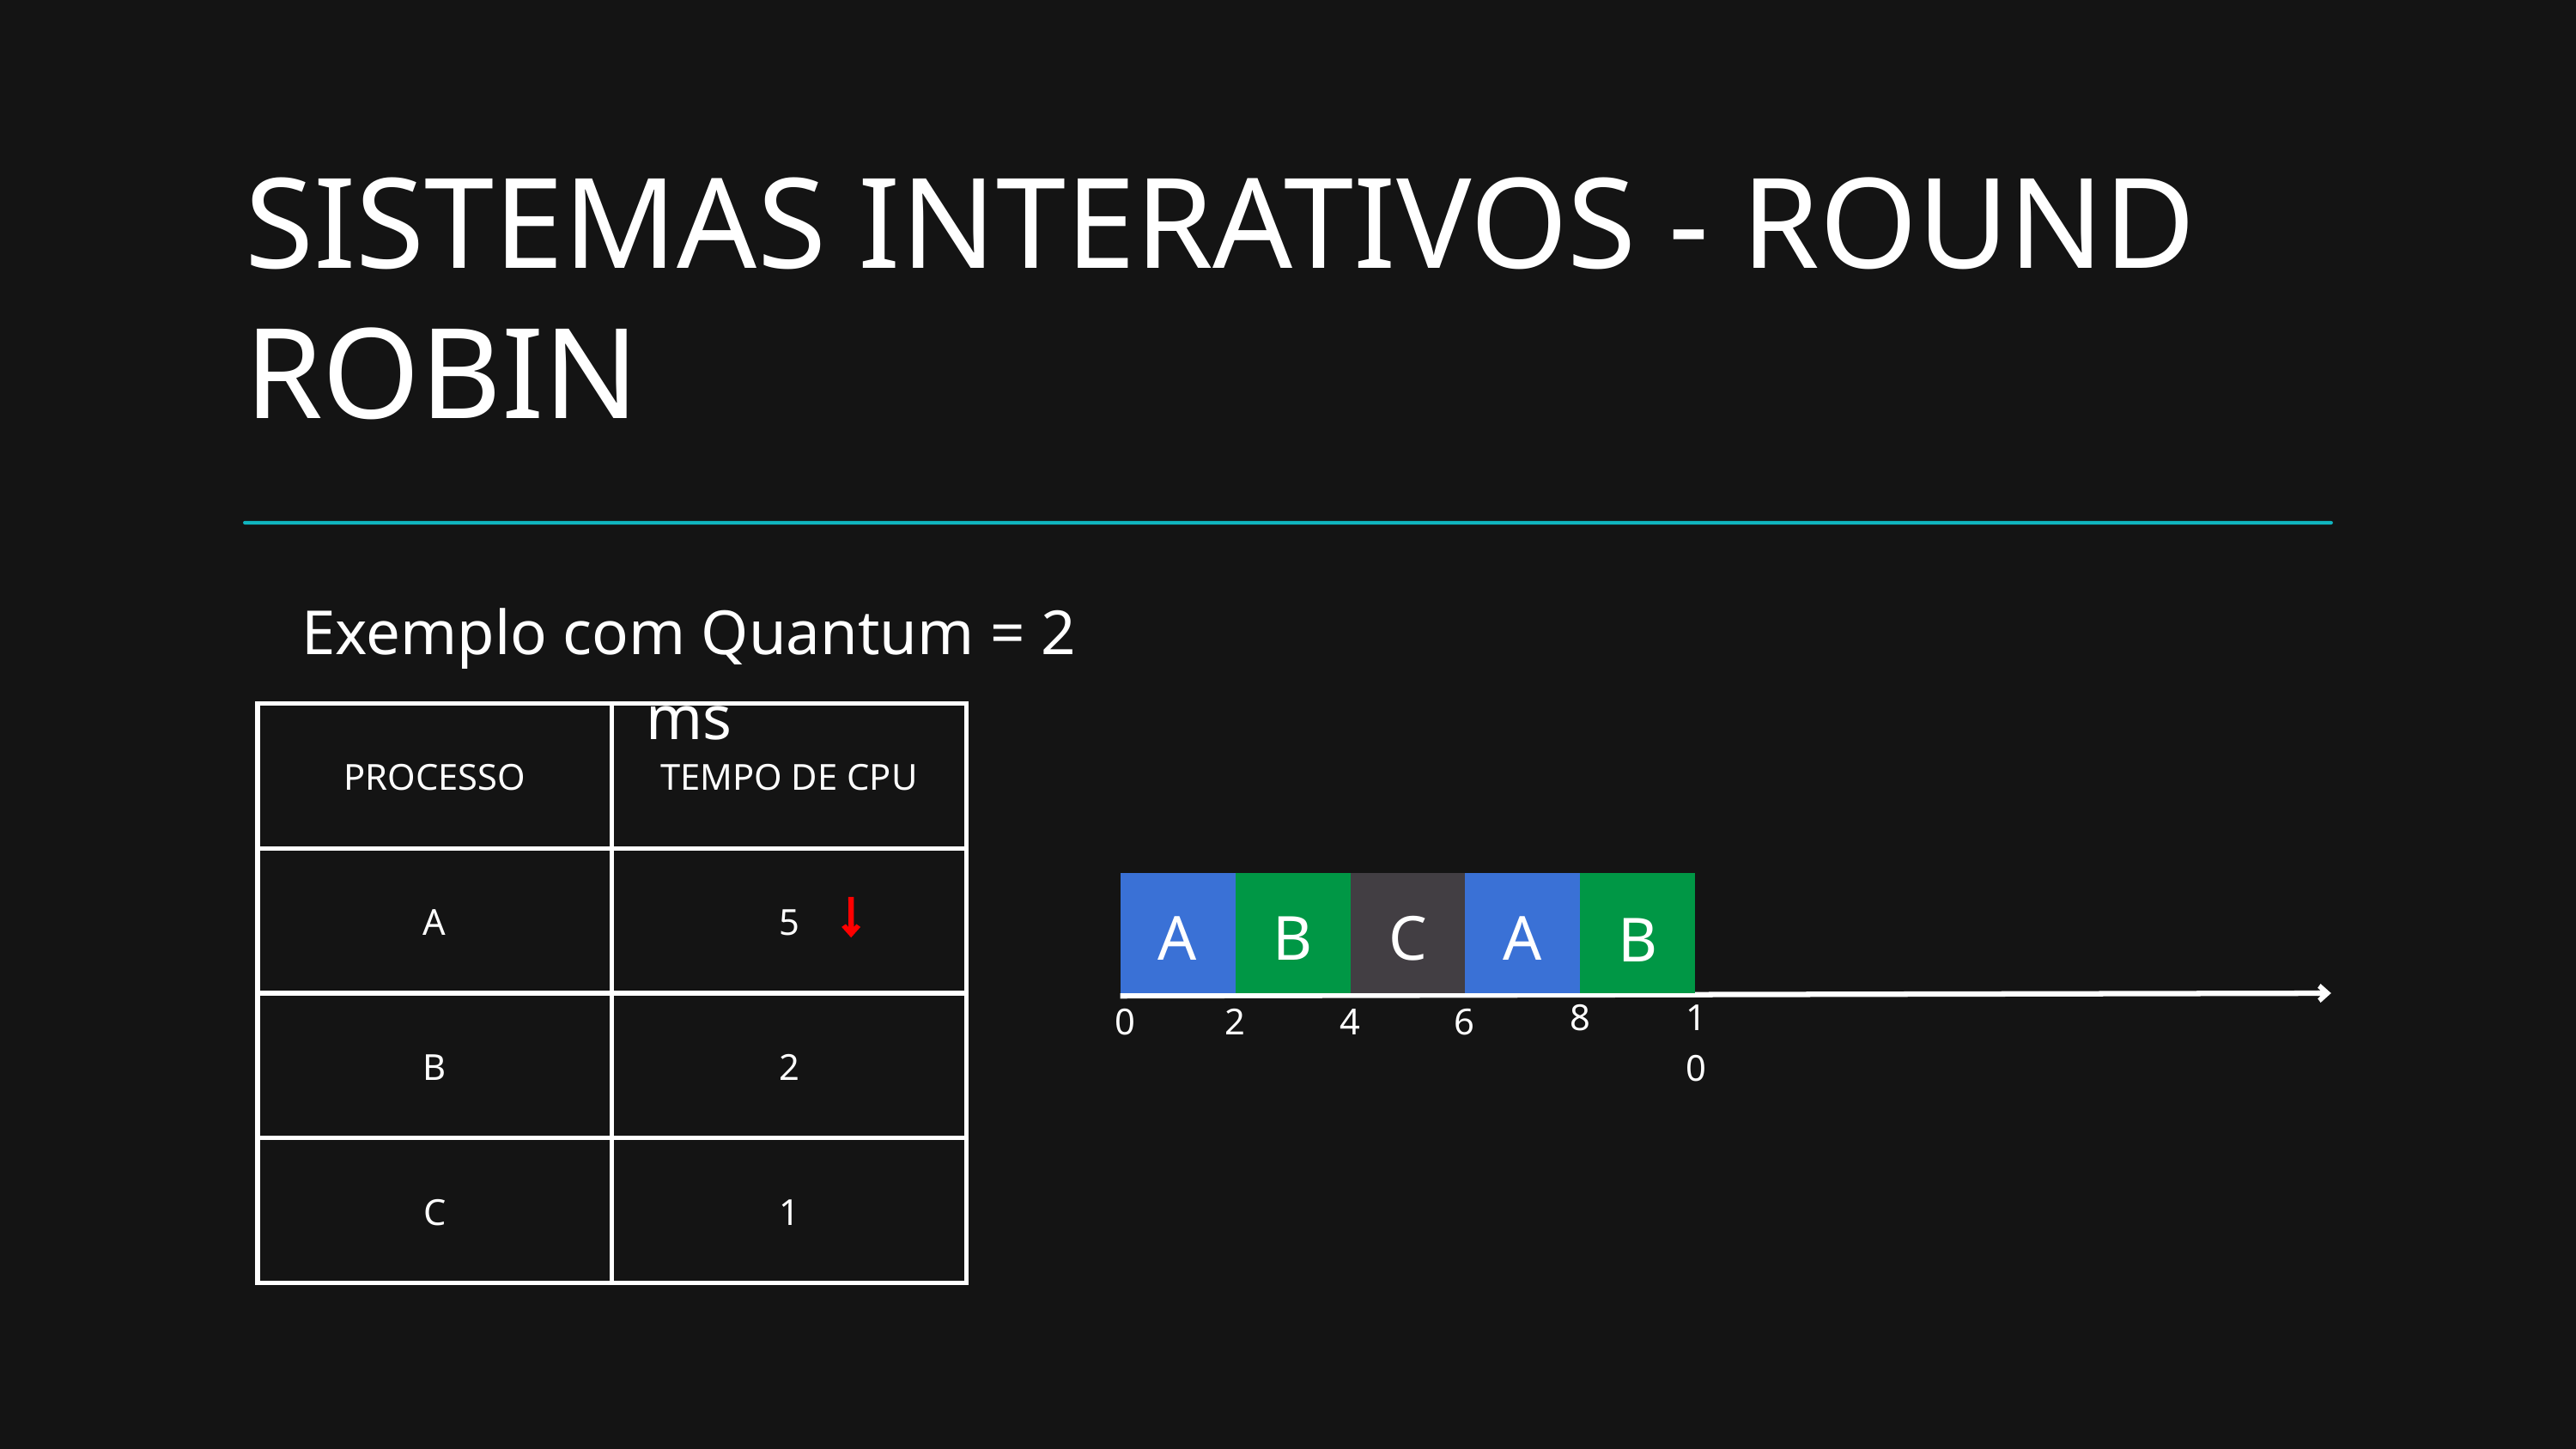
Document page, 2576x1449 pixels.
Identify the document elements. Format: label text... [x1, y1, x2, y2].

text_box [1235, 872, 1349, 994]
table_header PROCESSO [260, 752, 610, 846]
text_box 0 [1115, 991, 1136, 1042]
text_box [244, 144, 2331, 704]
table_cell B [260, 996, 610, 1136]
text_box 2 [1224, 1001, 1246, 1042]
table_cell 5 [614, 851, 964, 991]
table_cell 2 [614, 996, 964, 1136]
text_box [1465, 872, 1579, 994]
text_box [1717, 986, 2331, 1000]
table_header TEMPO DE CPU [614, 752, 964, 846]
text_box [1120, 872, 1234, 994]
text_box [1580, 872, 1696, 994]
text_box 6 [1454, 1001, 1475, 1042]
text_box Exemplo com Quantum = 2 ms [252, 713, 1126, 752]
table_cell 1 [614, 1140, 964, 1281]
text_box 10 [1675, 987, 1717, 1088]
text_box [1350, 872, 1464, 994]
text_box 4 [1340, 1001, 1361, 1042]
table_cell A [260, 851, 610, 991]
text_box 8 [1570, 1001, 1591, 1039]
table_cell C [260, 1140, 610, 1281]
